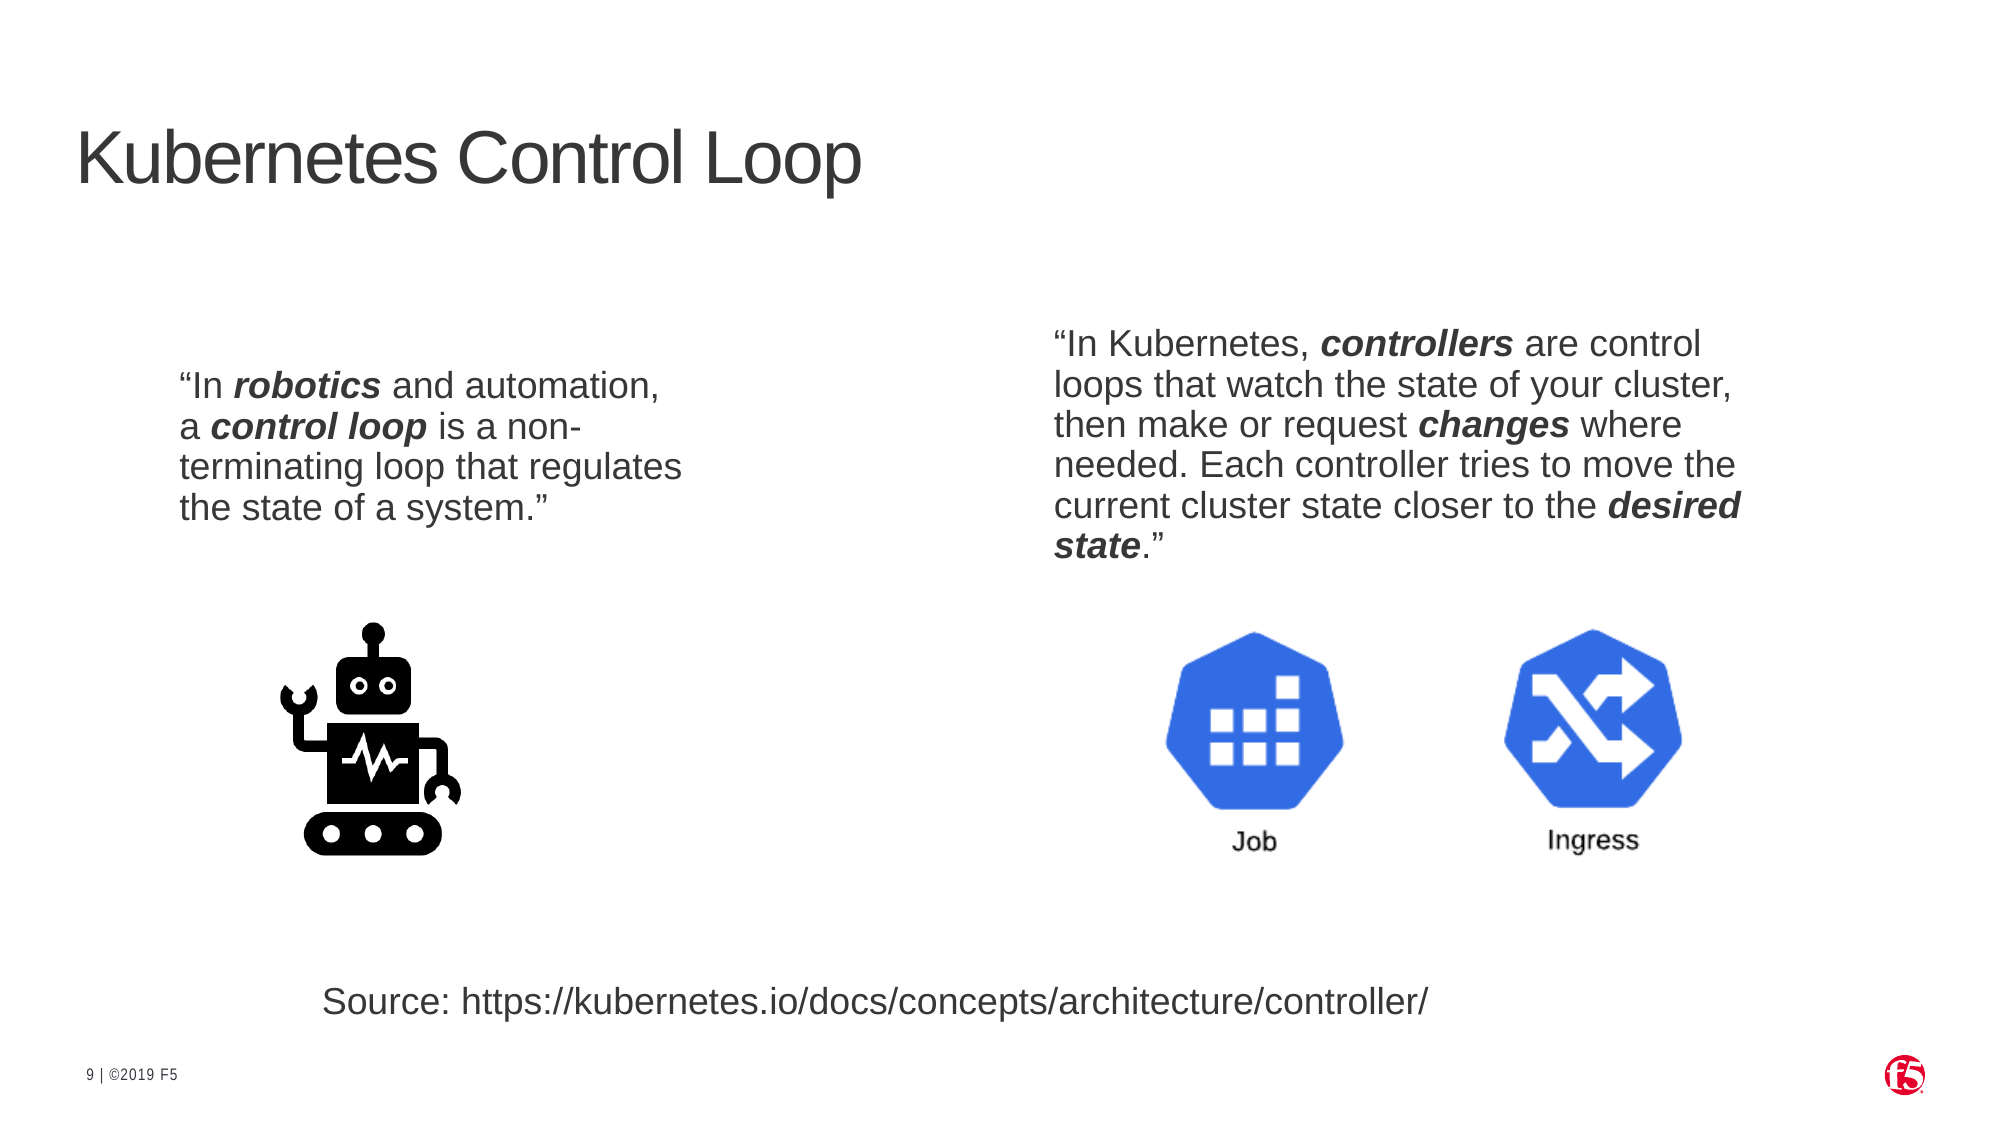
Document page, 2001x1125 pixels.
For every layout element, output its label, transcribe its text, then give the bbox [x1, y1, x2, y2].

title Kubernetes Control Loop [75, 75, 1925, 199]
text_box “In Kubernetes, controllers are control loops that watch the state of your cluster, then make or request changes where needed. Each controller tries to move the current cluster state closer to the desired state.” [1054, 324, 1752, 661]
picture [235, 605, 511, 881]
text_box Source: https://kubernetes.io/docs/concepts/architecture/controller/ [321, 981, 1678, 1031]
picture [1117, 582, 1393, 902]
text_box “In robotics and automation, a control loop is a non-terminating loop that regulates the state of a system.” [179, 366, 742, 643]
picture [1456, 579, 1732, 907]
